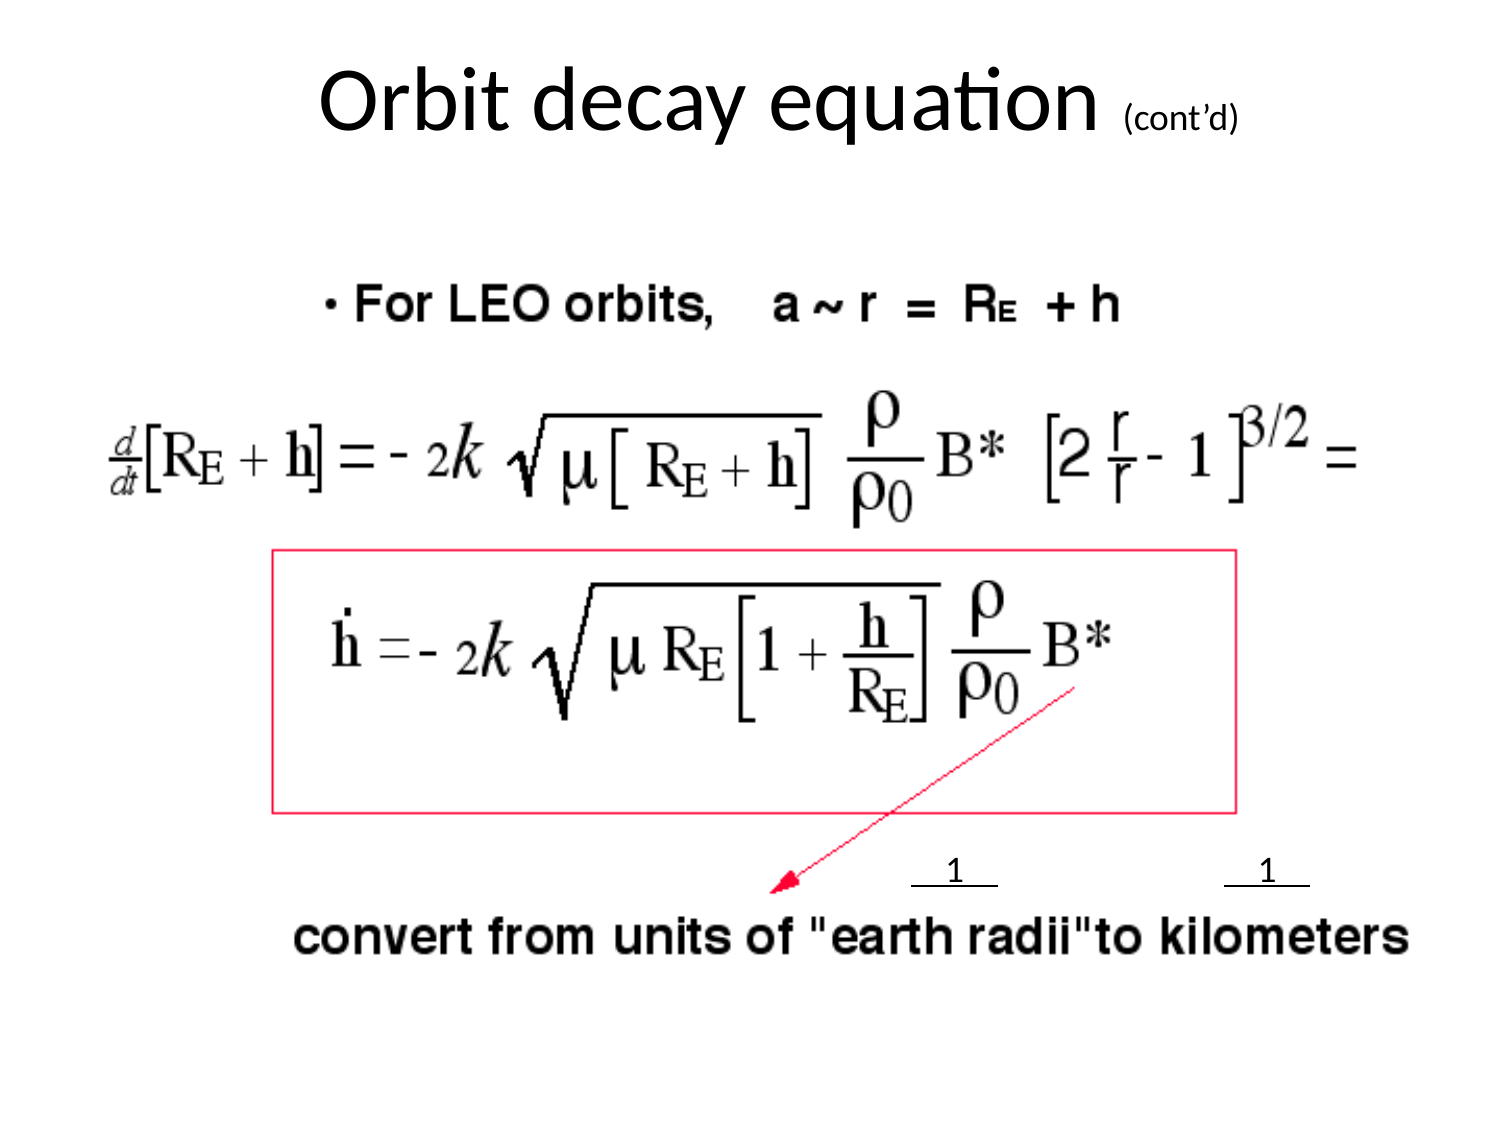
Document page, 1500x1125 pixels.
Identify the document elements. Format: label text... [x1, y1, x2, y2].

picture [99, 224, 1419, 986]
title Orbit decay equation (cont’d) [162, 0, 1438, 188]
